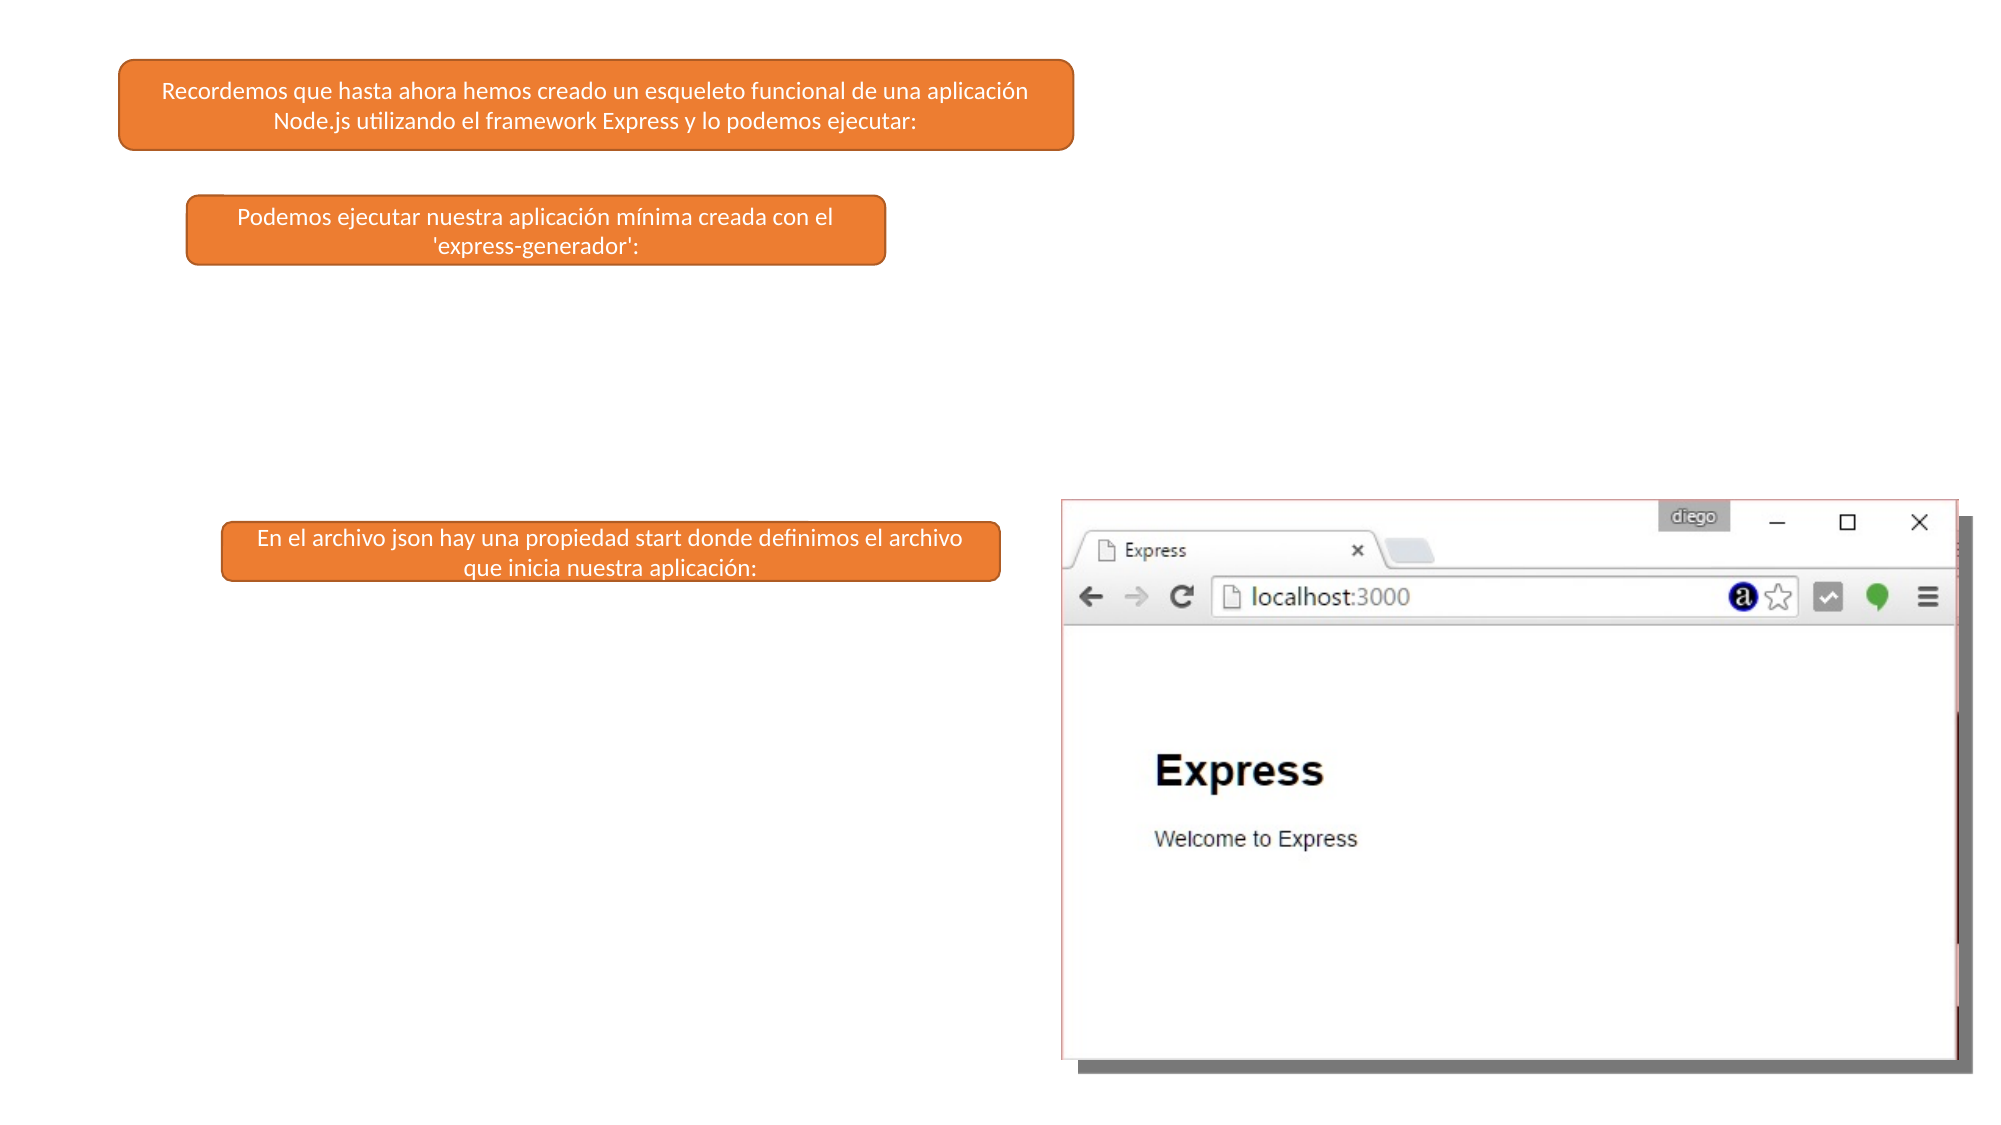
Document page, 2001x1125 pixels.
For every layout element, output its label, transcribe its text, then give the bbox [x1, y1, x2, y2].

text_box Recordemos que hasta ahora hemos creado un esqueleto funcional de una aplicación Node.js utilizando el framework Express y lo podemos ejecutar: [119, 59, 1074, 150]
text_box [137, 299, 1863, 1014]
text_box En el archivo json hay una propiedad start donde definimos el archivo que inicia nuestra aplicación: [221, 521, 1000, 581]
text_box Podemos ejecutar nuestra aplicación mínima creada con el 'express-generador': [186, 195, 886, 265]
picture [1061, 499, 1959, 1060]
text_box [137, 59, 1863, 278]
